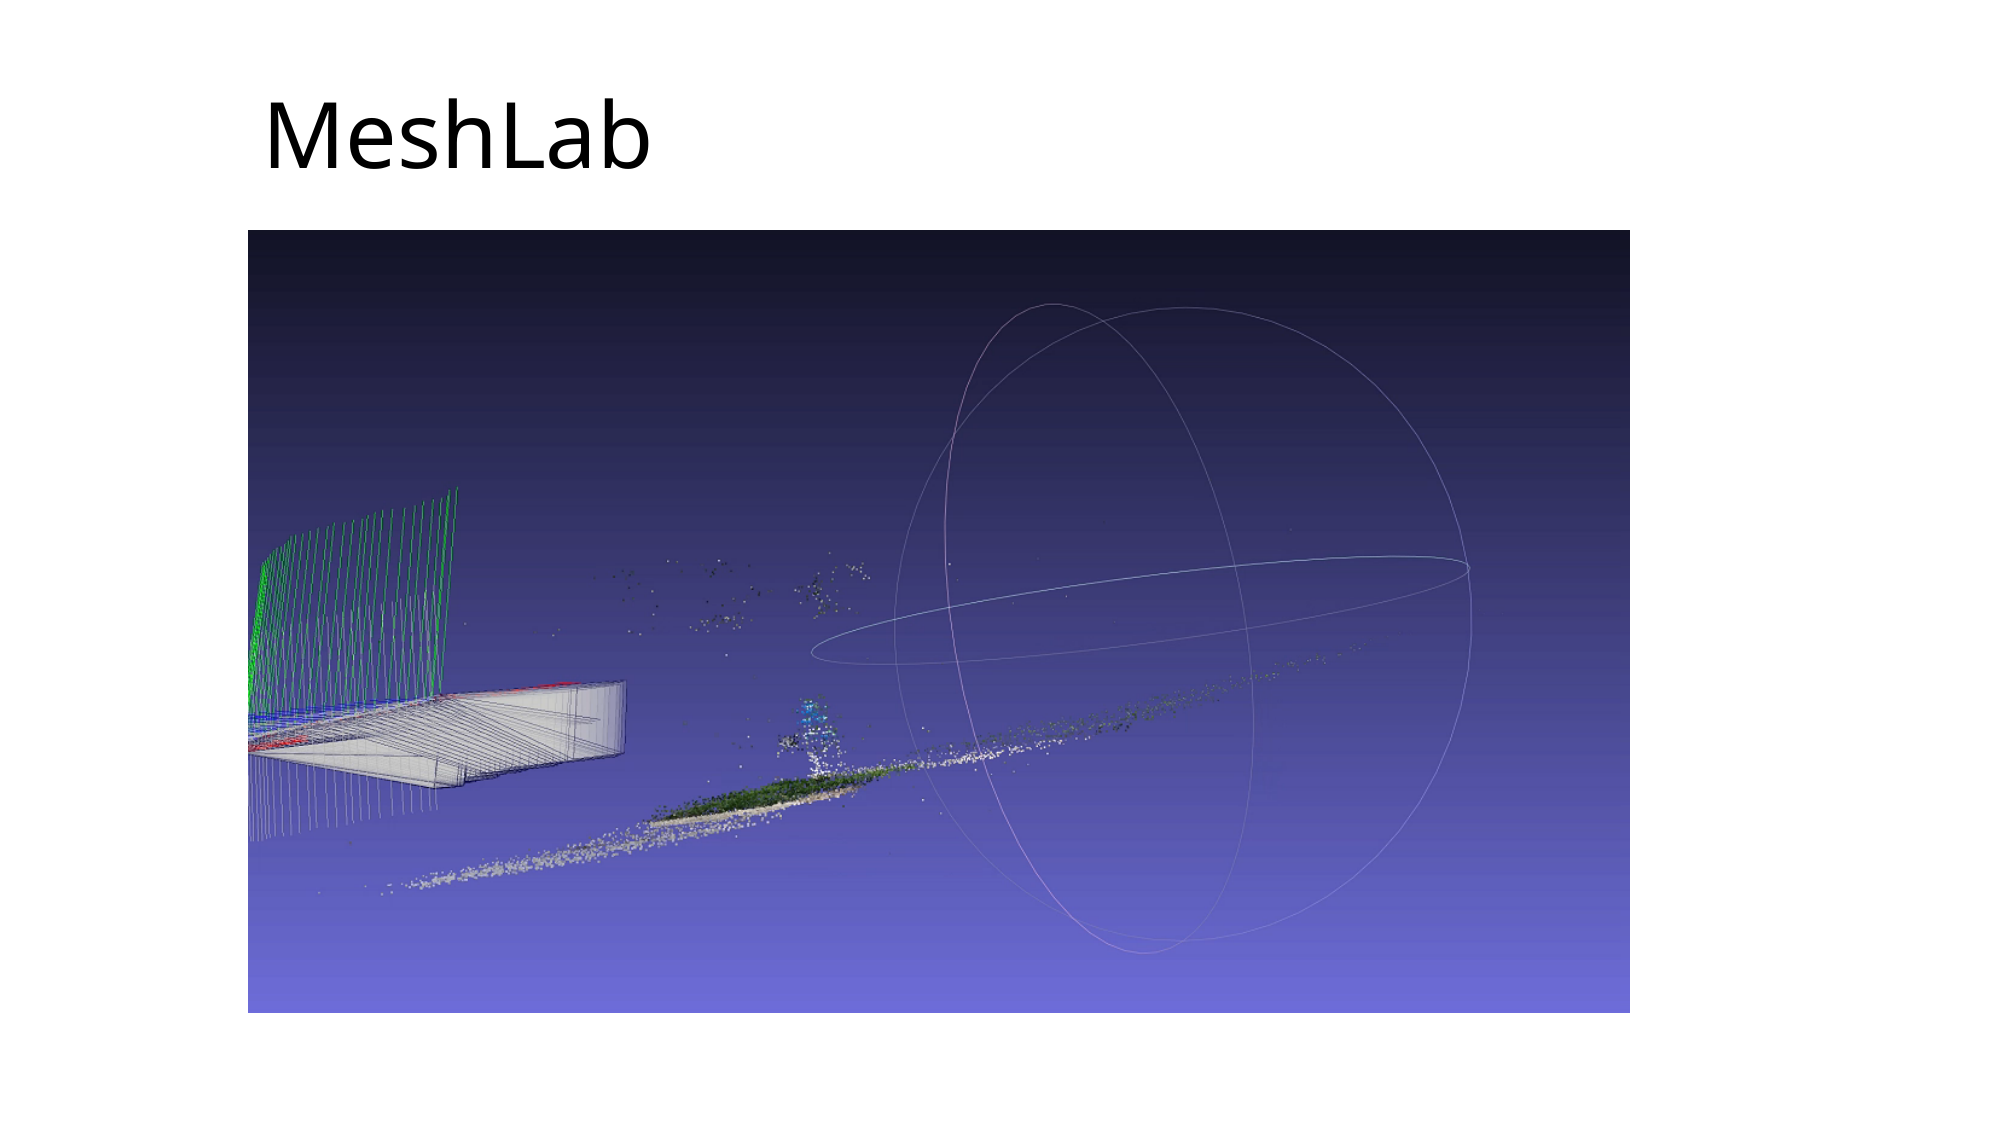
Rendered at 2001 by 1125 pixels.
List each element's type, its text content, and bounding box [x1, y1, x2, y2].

title MeshLab [247, 30, 1973, 248]
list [247, 230, 1630, 1014]
